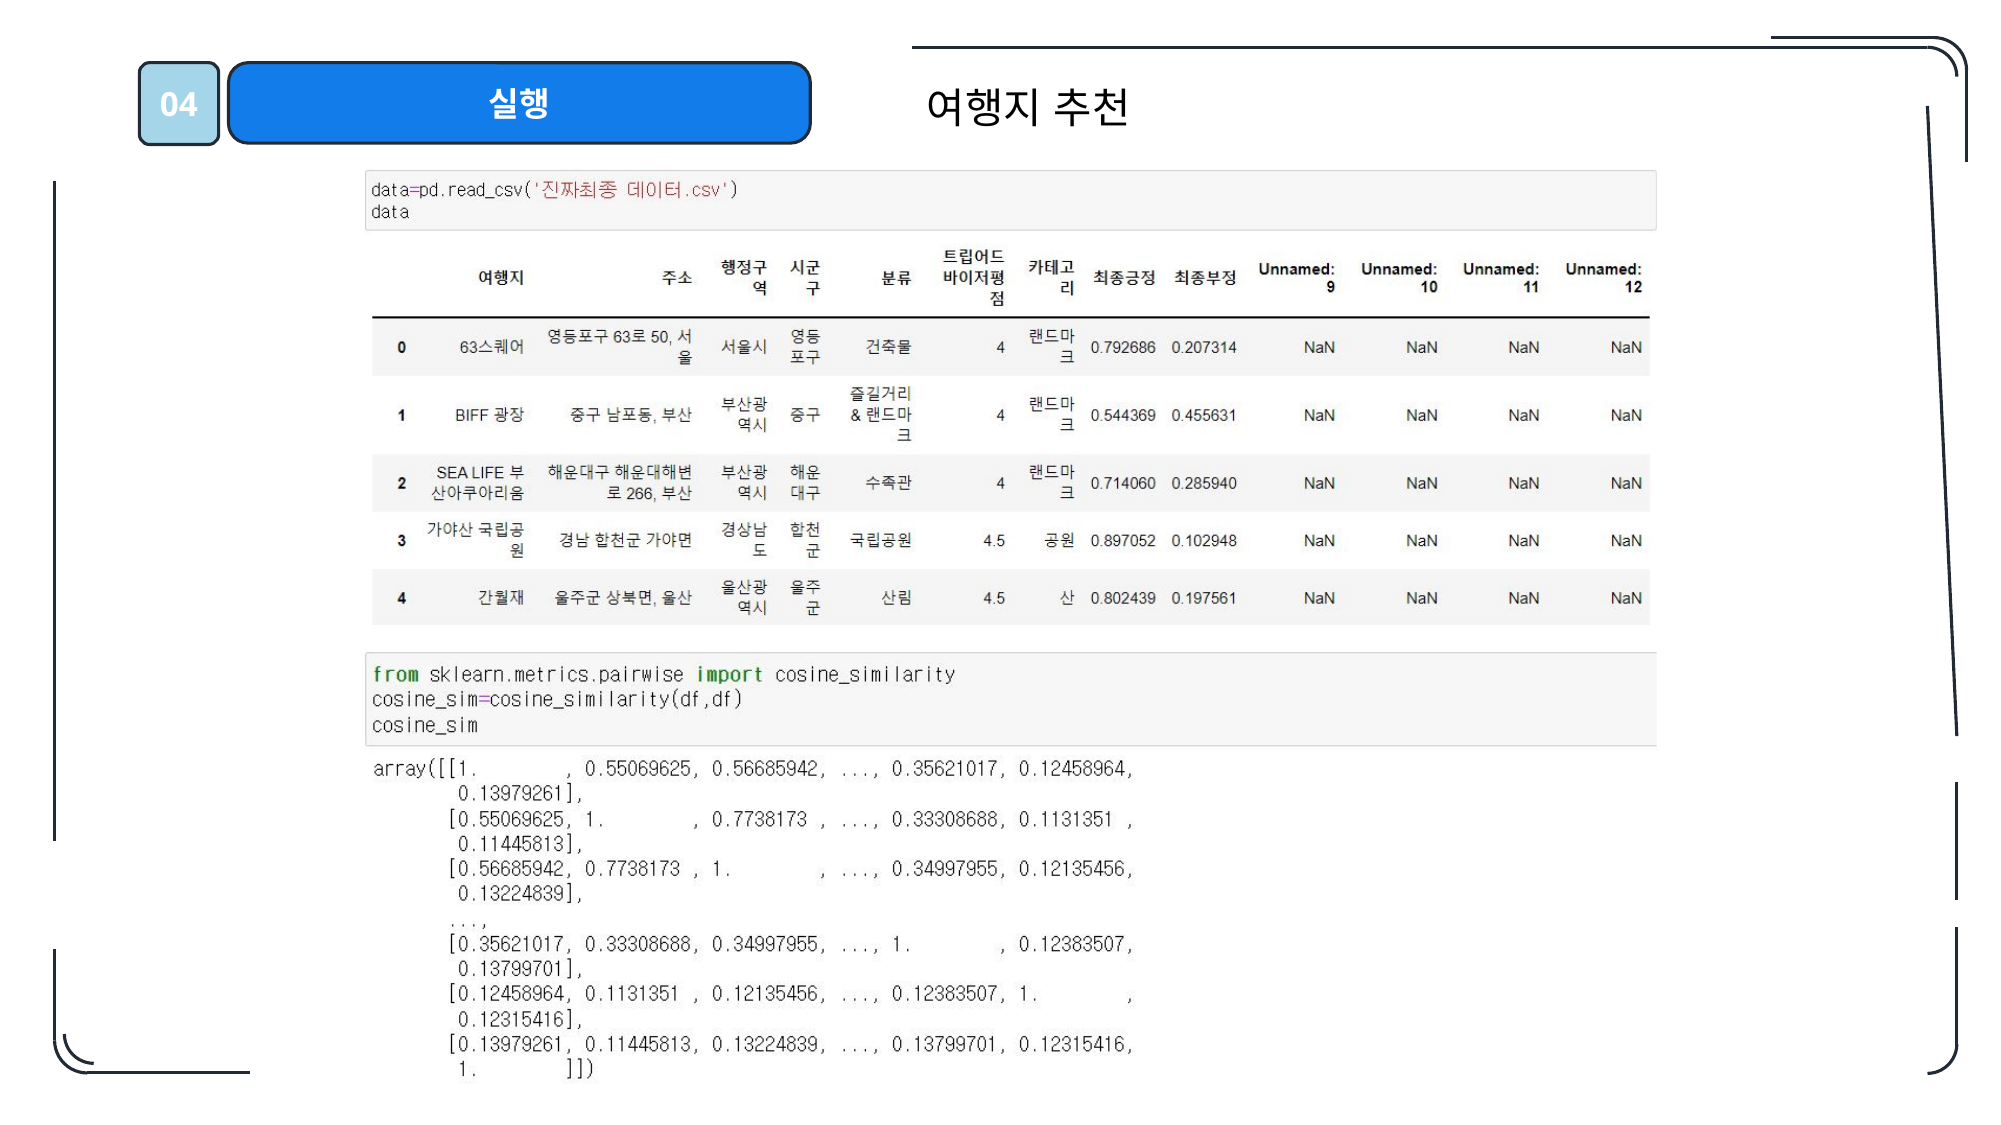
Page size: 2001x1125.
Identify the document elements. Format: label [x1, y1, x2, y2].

picture [364, 651, 1657, 1084]
text_box [54, 37, 1967, 1074]
picture [364, 168, 1657, 625]
